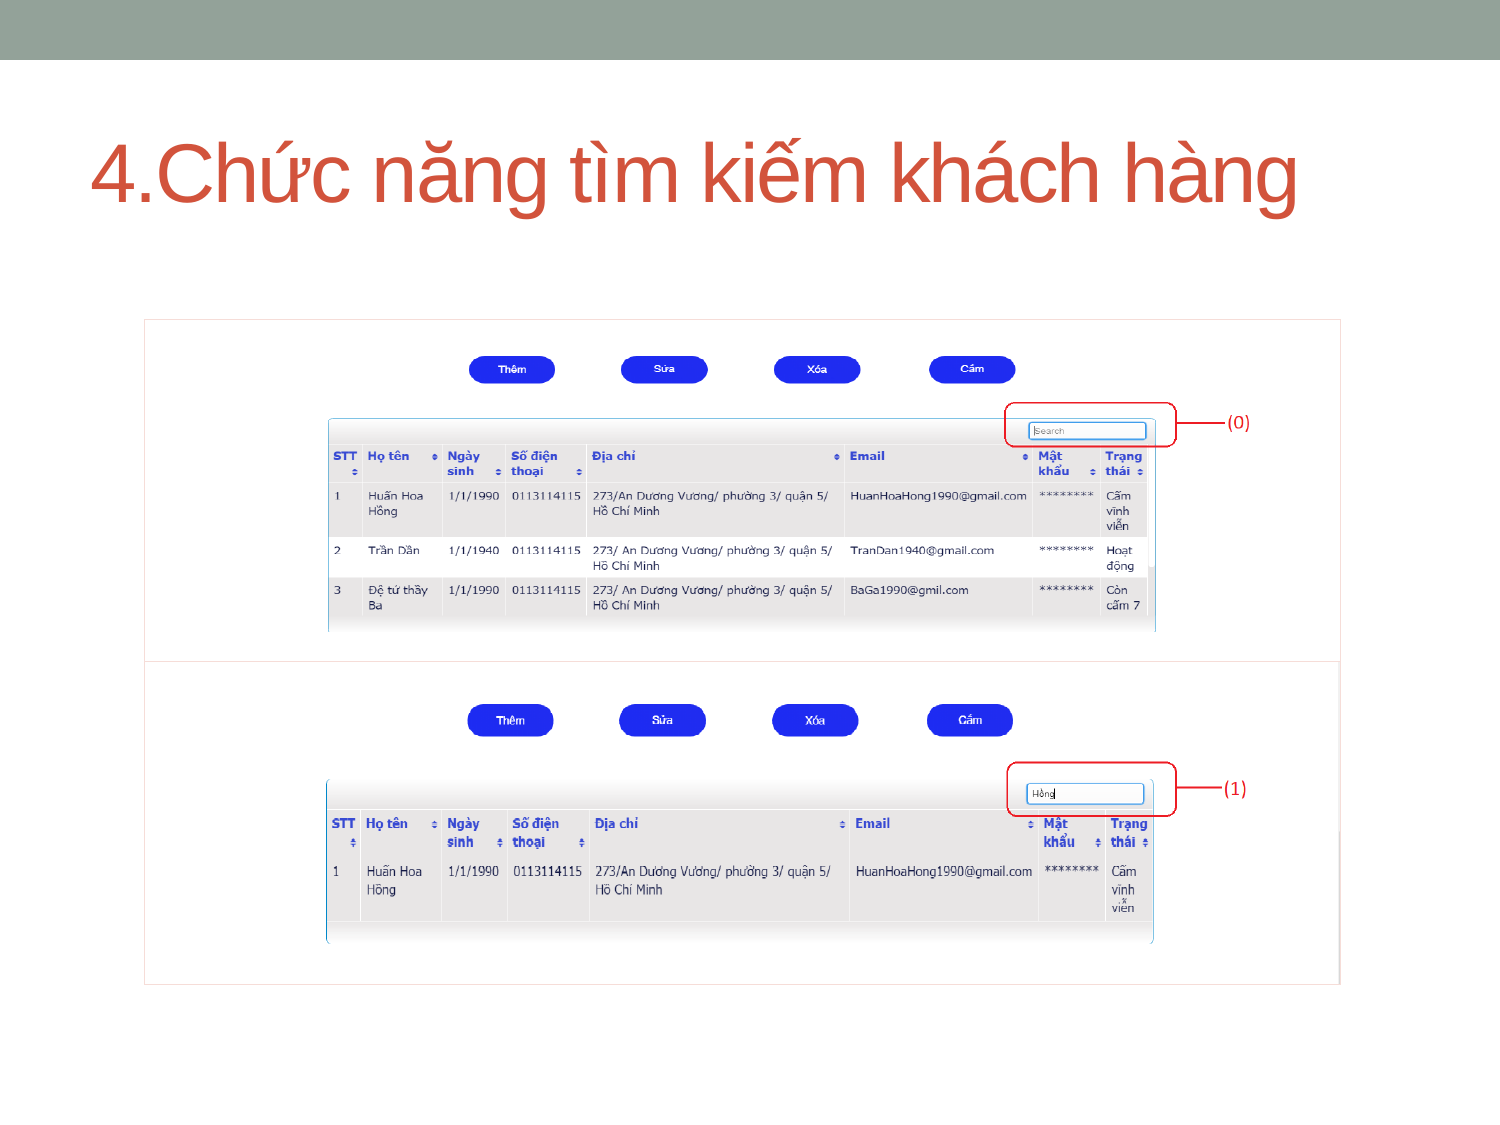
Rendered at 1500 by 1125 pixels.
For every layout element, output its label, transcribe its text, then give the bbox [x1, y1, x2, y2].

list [144, 319, 1341, 660]
title 4.Chức năng tìm kiếm khách hàng [75, 87, 1425, 250]
picture [144, 661, 1341, 985]
